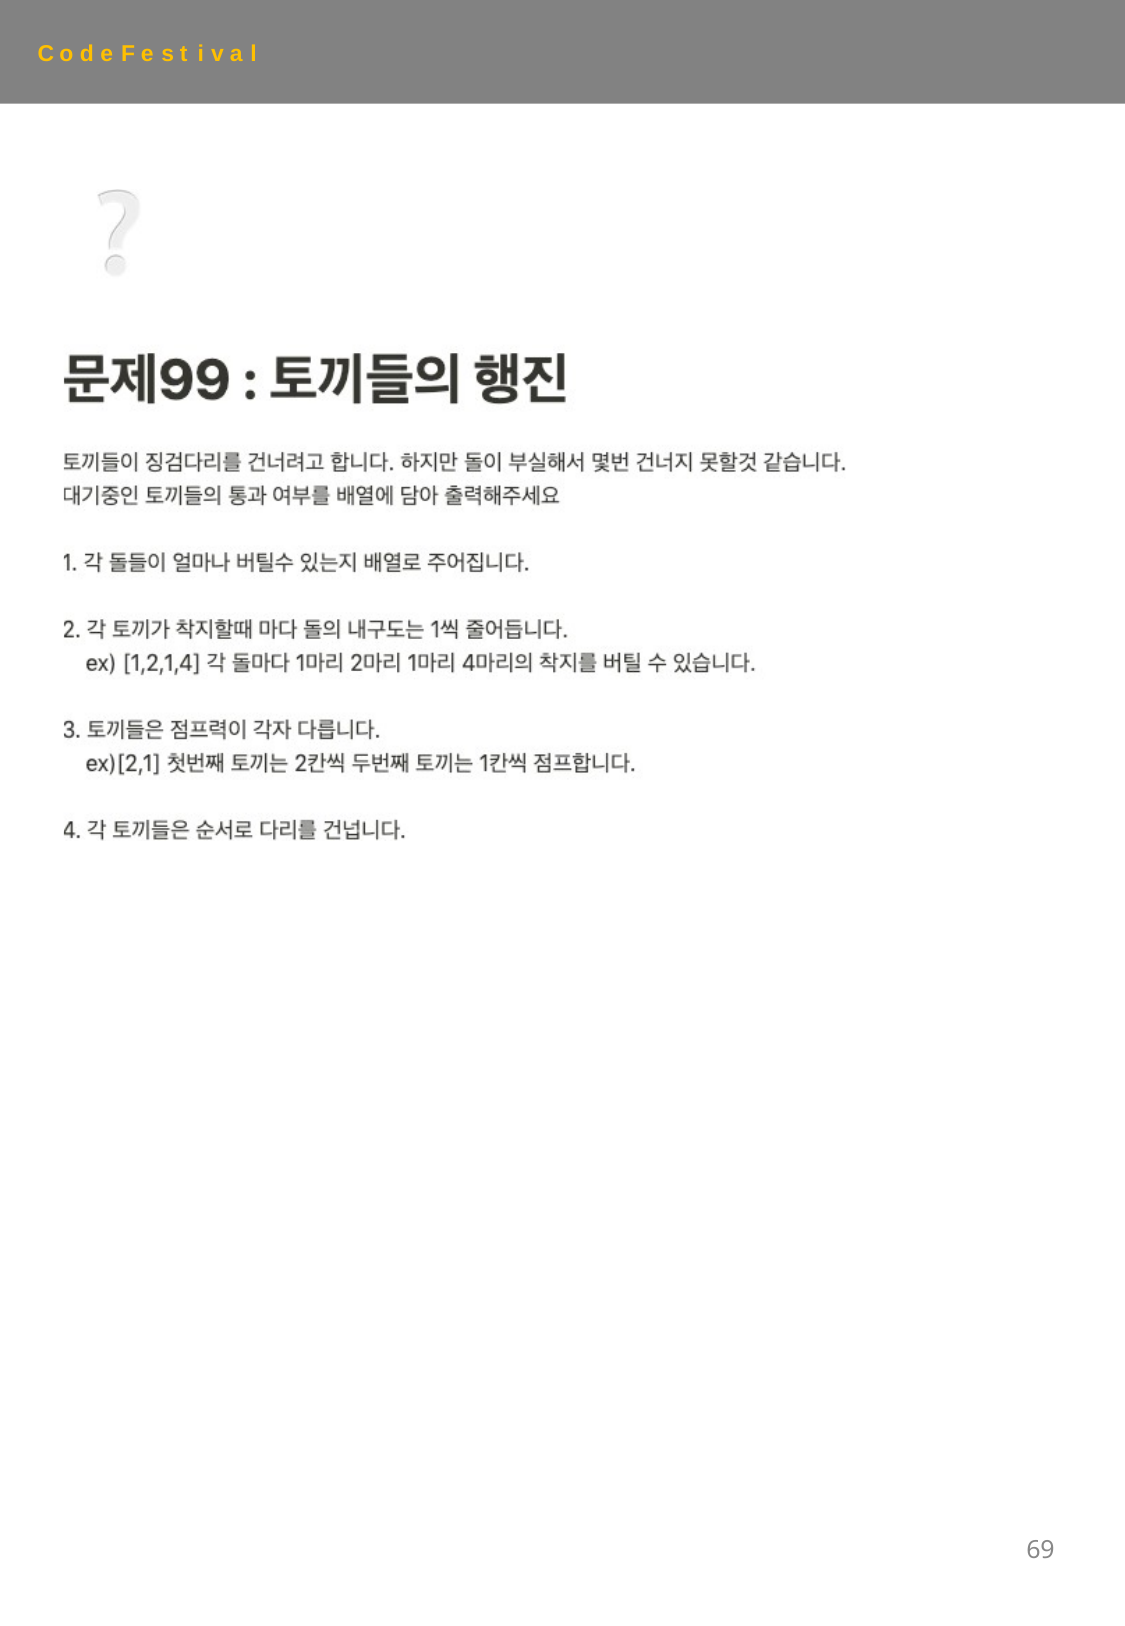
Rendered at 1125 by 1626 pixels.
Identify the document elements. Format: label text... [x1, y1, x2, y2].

slide_number 10 [1020, 1529, 1062, 1625]
text_box [63, 189, 846, 841]
text_box C o d e F e s t i v a l [35, 36, 264, 67]
